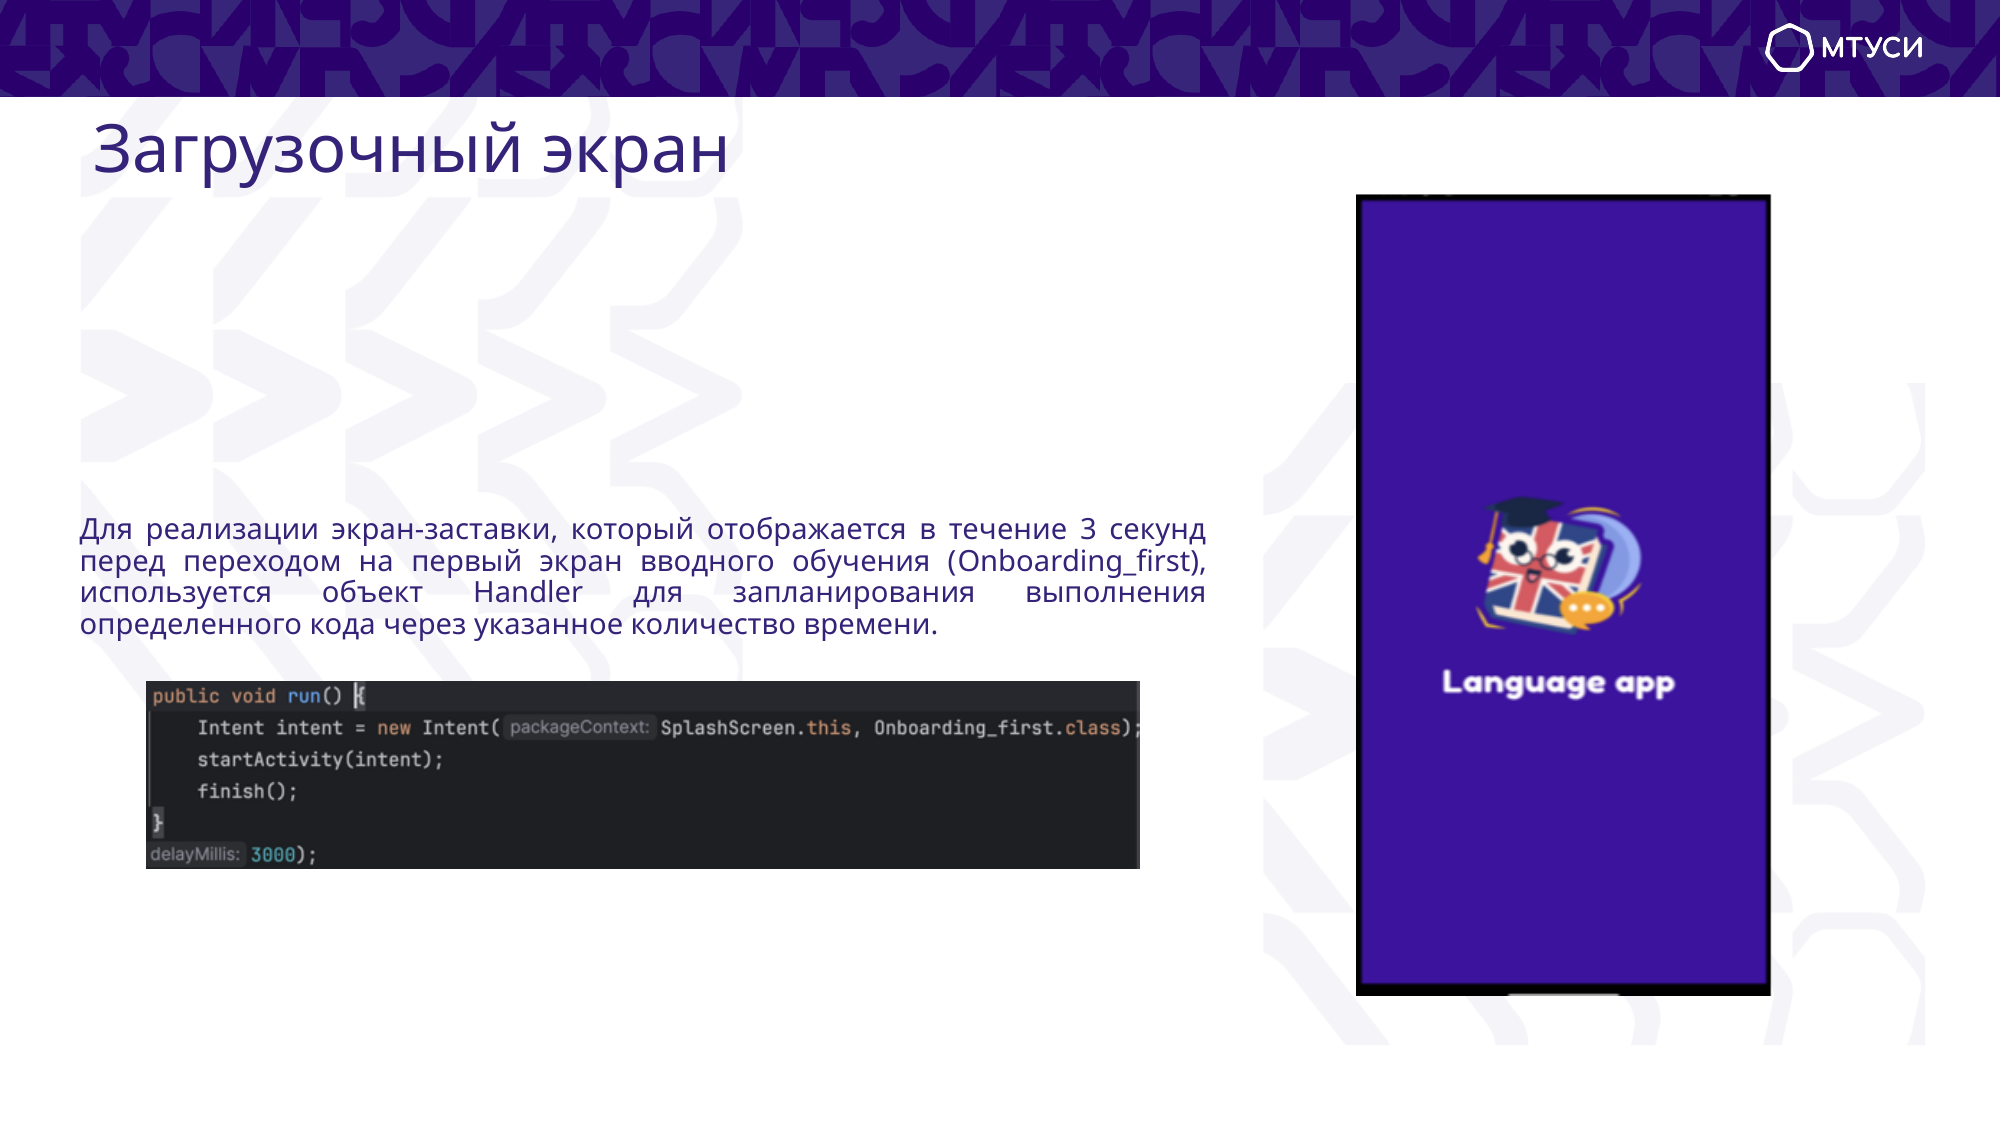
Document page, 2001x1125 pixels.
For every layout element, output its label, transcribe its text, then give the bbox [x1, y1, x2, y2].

list Для реализации экран-заставки, который отображается в течение 3 секунд перед переходом на первый экран вводного обучения (Onboarding_first), используется объект Handler для запланирования выполнения определенного кода через указанное количество времени. [64, 507, 1222, 682]
picture [0, 0, 2000, 1111]
title Загрузочный экран [78, 98, 1921, 286]
